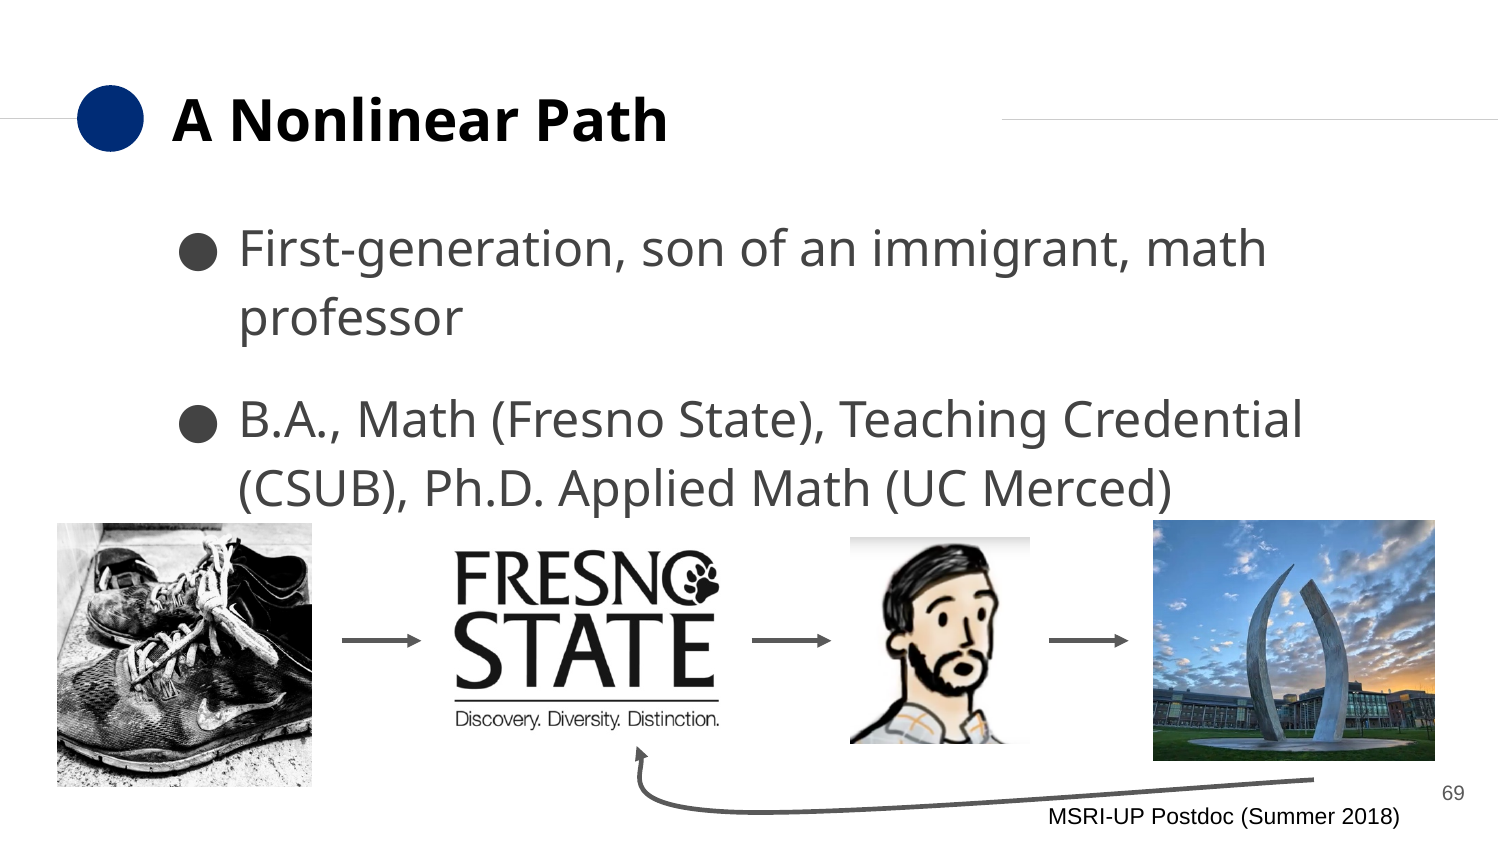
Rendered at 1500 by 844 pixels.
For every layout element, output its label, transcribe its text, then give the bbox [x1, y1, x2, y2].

slide_number 69 [1389, 764, 1480, 830]
title A Nonlinear Path [157, 82, 1011, 155]
picture [437, 531, 737, 750]
text_box [635, 751, 1314, 813]
picture [57, 523, 312, 788]
text_box MSRI-UP Postdoc (Summer 2018) [1033, 786, 1500, 844]
picture [1153, 520, 1435, 761]
list First-generation, son of an immigrant, math professor B.A., Math (Fresno State), Teaching Credential (CSUB), Ph.D. Applied Math (UC Merced) [148, 192, 1435, 432]
picture [850, 537, 1030, 745]
